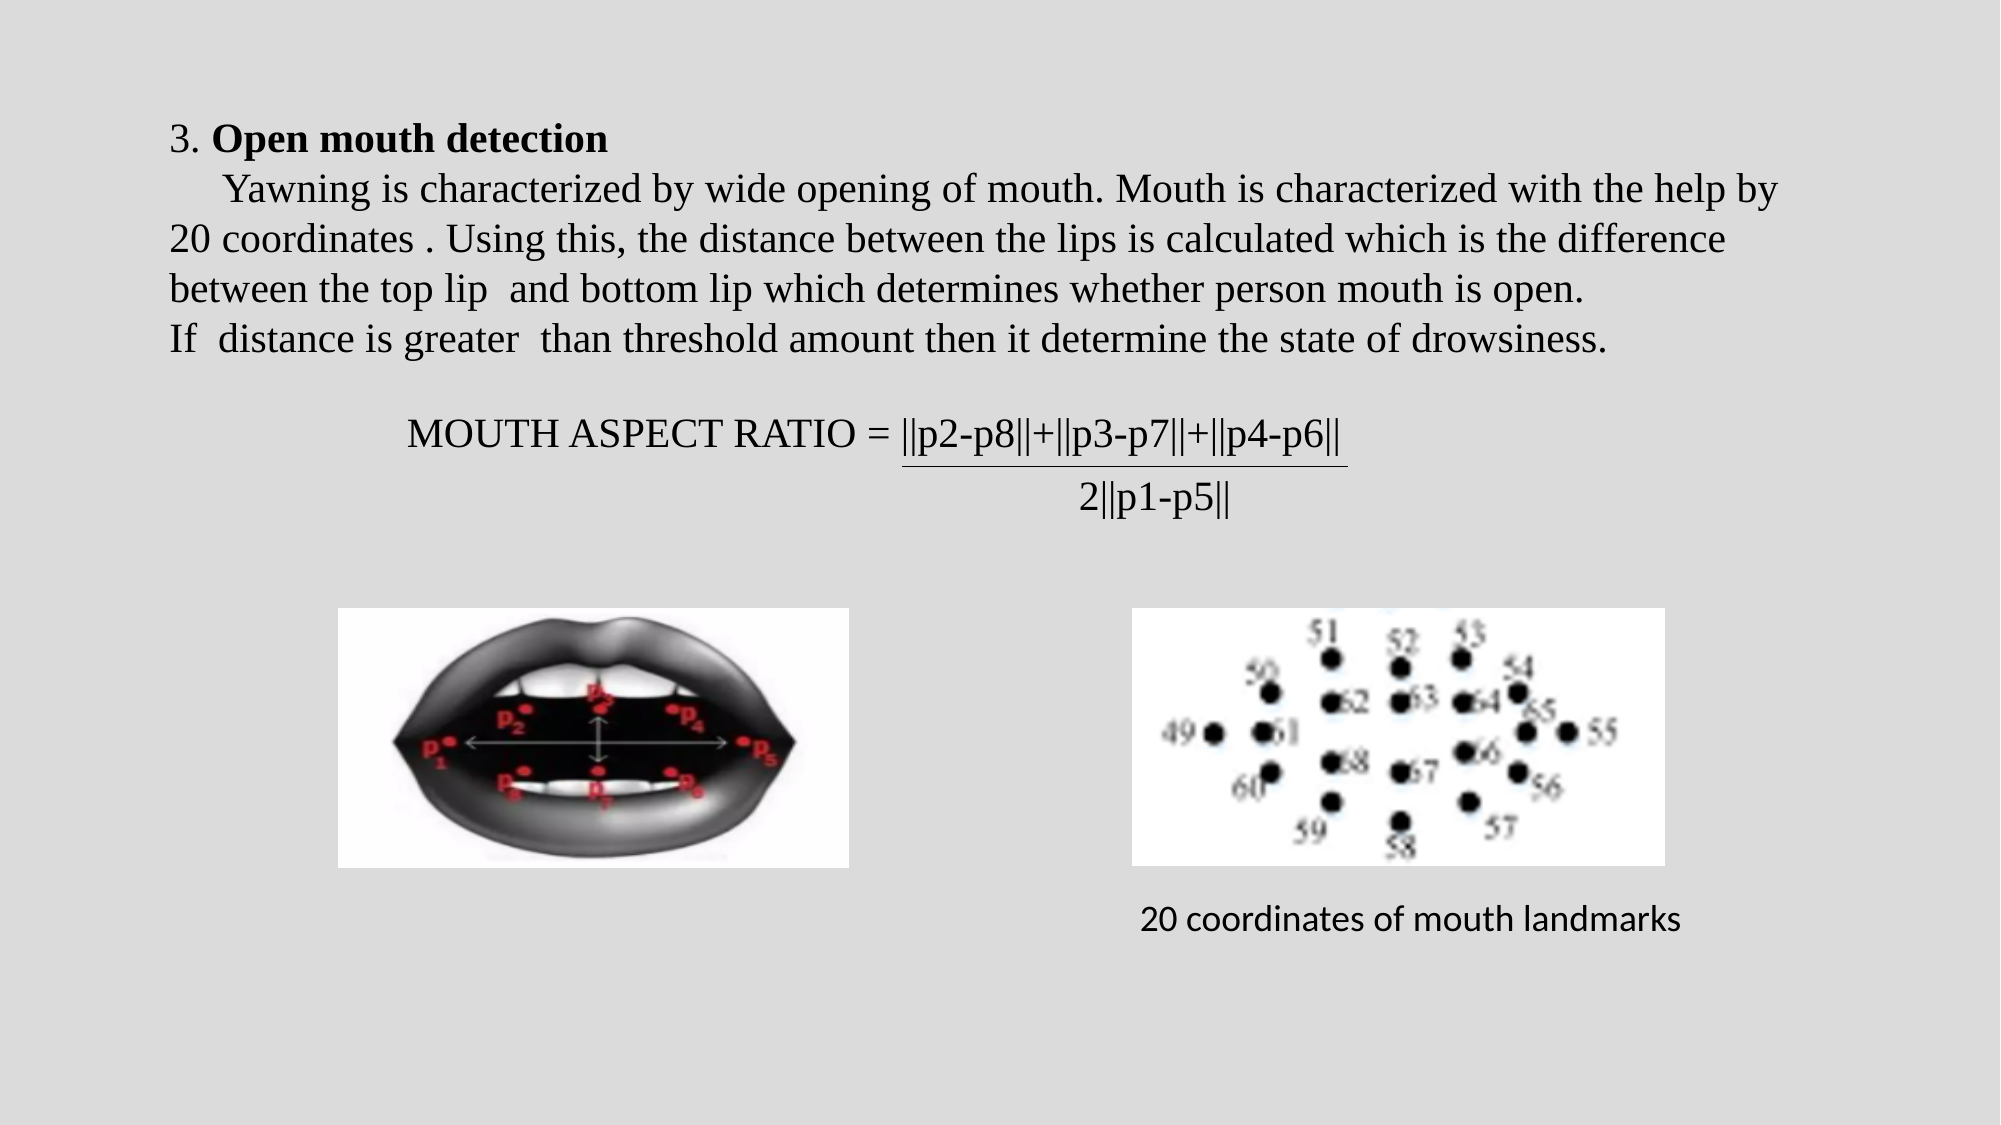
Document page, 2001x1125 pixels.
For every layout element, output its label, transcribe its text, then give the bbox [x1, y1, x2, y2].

text_box MOUTH ASPECT RATIO = ||p2-p8||+||p3-p7||+||p4-p6|| 2||p1-p5|| [392, 398, 1512, 526]
picture [338, 608, 849, 868]
text_box 3. Open mouth detection Yawning is characterized by wide opening of mouth. Mouth is characterized with the help by 20 coordinates . Using this, the distance between the lips is calculated which is the difference between the top lip and bottom lip which determines whether person mouth is open. If distance is greater than threshold amount then it determine the state of drowsiness. [154, 103, 1840, 368]
picture [1131, 608, 1665, 867]
text_box 20 coordinates of mouth landmarks [1124, 886, 1730, 947]
